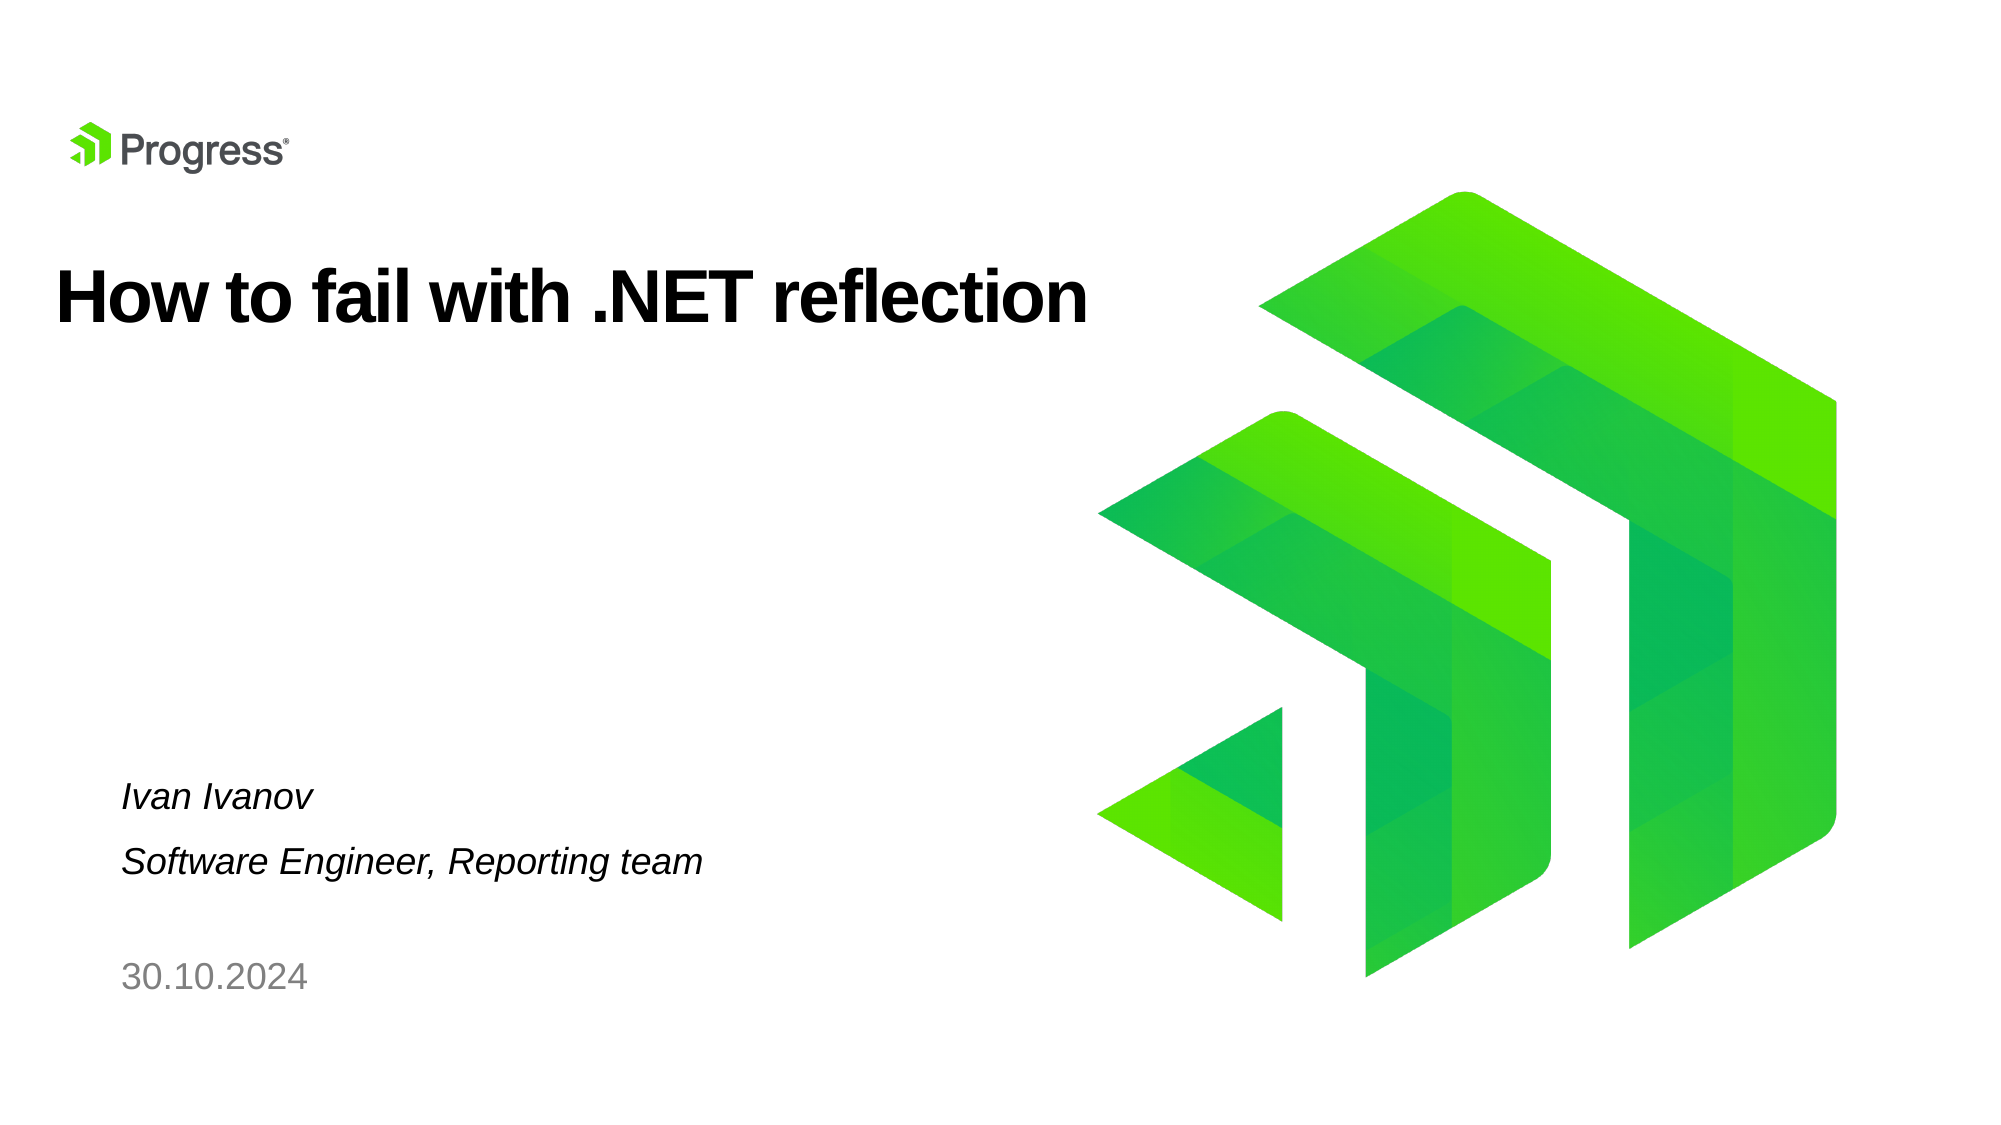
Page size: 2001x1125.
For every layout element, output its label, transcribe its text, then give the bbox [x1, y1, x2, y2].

list 30.10.2024 [121, 946, 988, 998]
list Ivan Ivanov Software Engineer, Reporting team [121, 795, 1070, 859]
picture [836, 170, 1837, 1125]
title How to fail with .NET reflection [55, 243, 1136, 441]
picture [69, 122, 290, 174]
